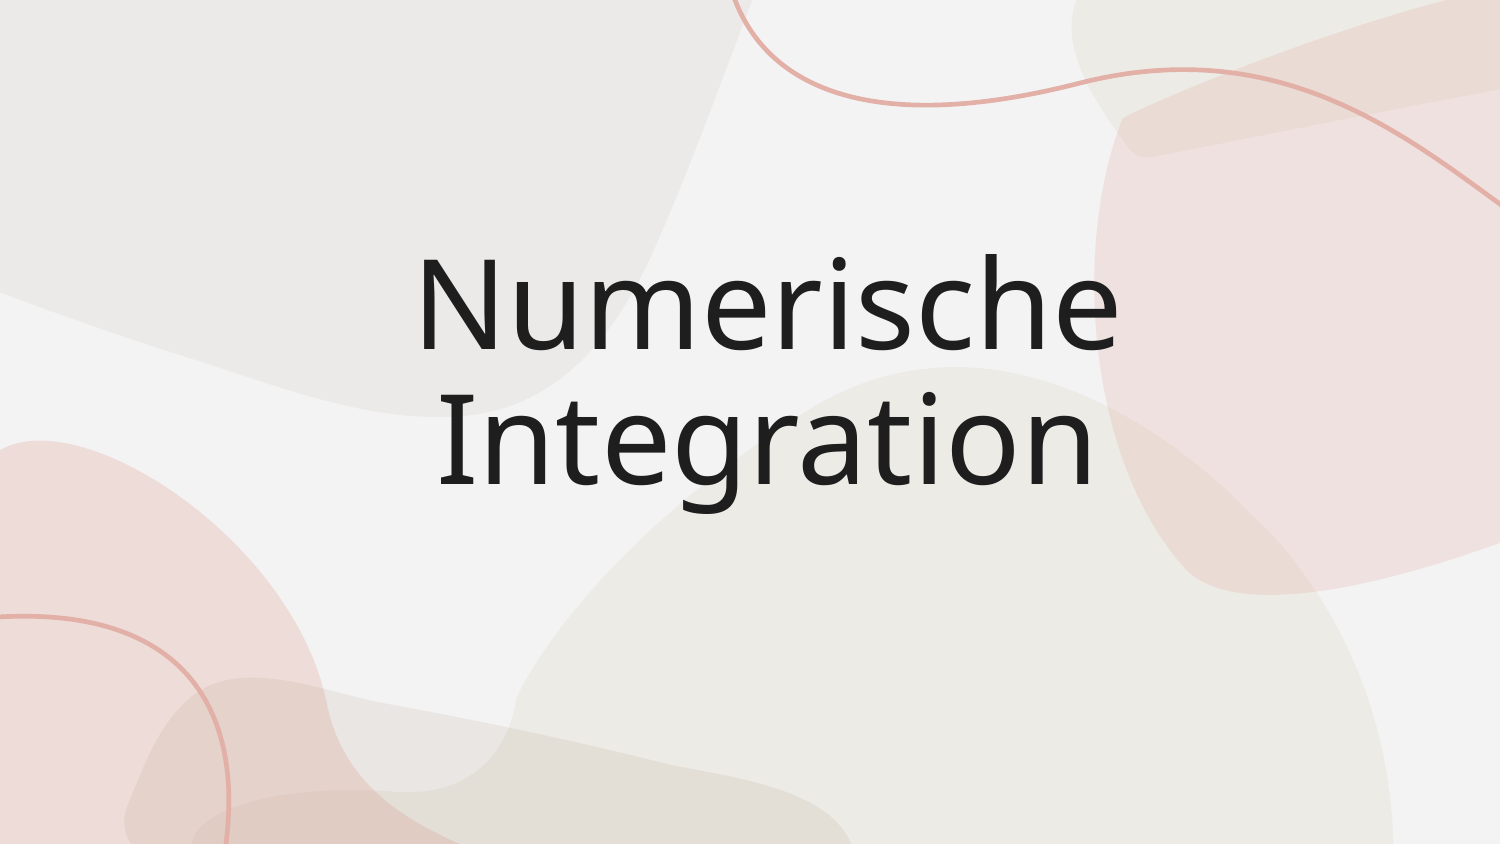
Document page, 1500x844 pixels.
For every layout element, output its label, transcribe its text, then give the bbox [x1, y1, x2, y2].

title Numerische Integration [118, 245, 1417, 508]
